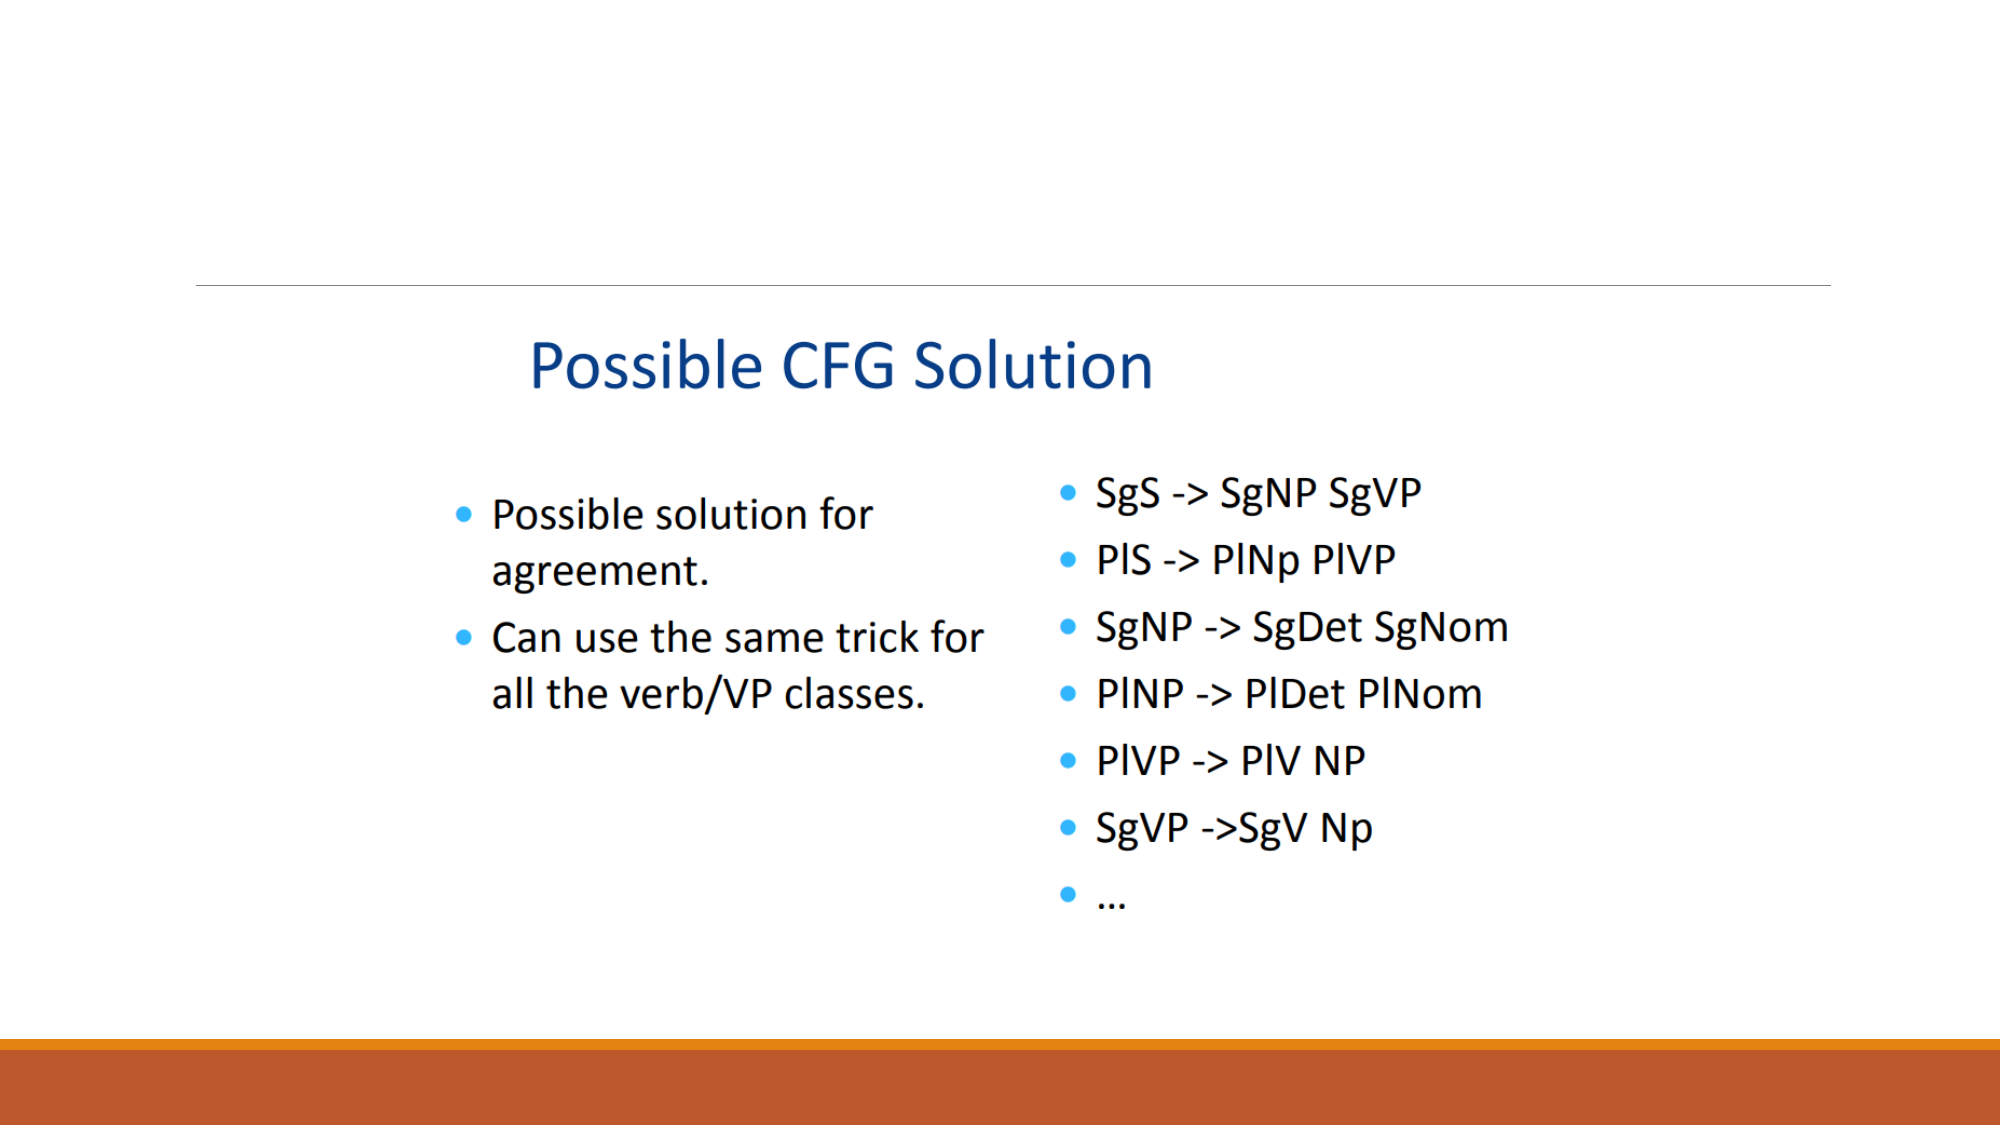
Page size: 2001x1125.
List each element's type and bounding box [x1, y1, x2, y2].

list [418, 302, 1592, 964]
